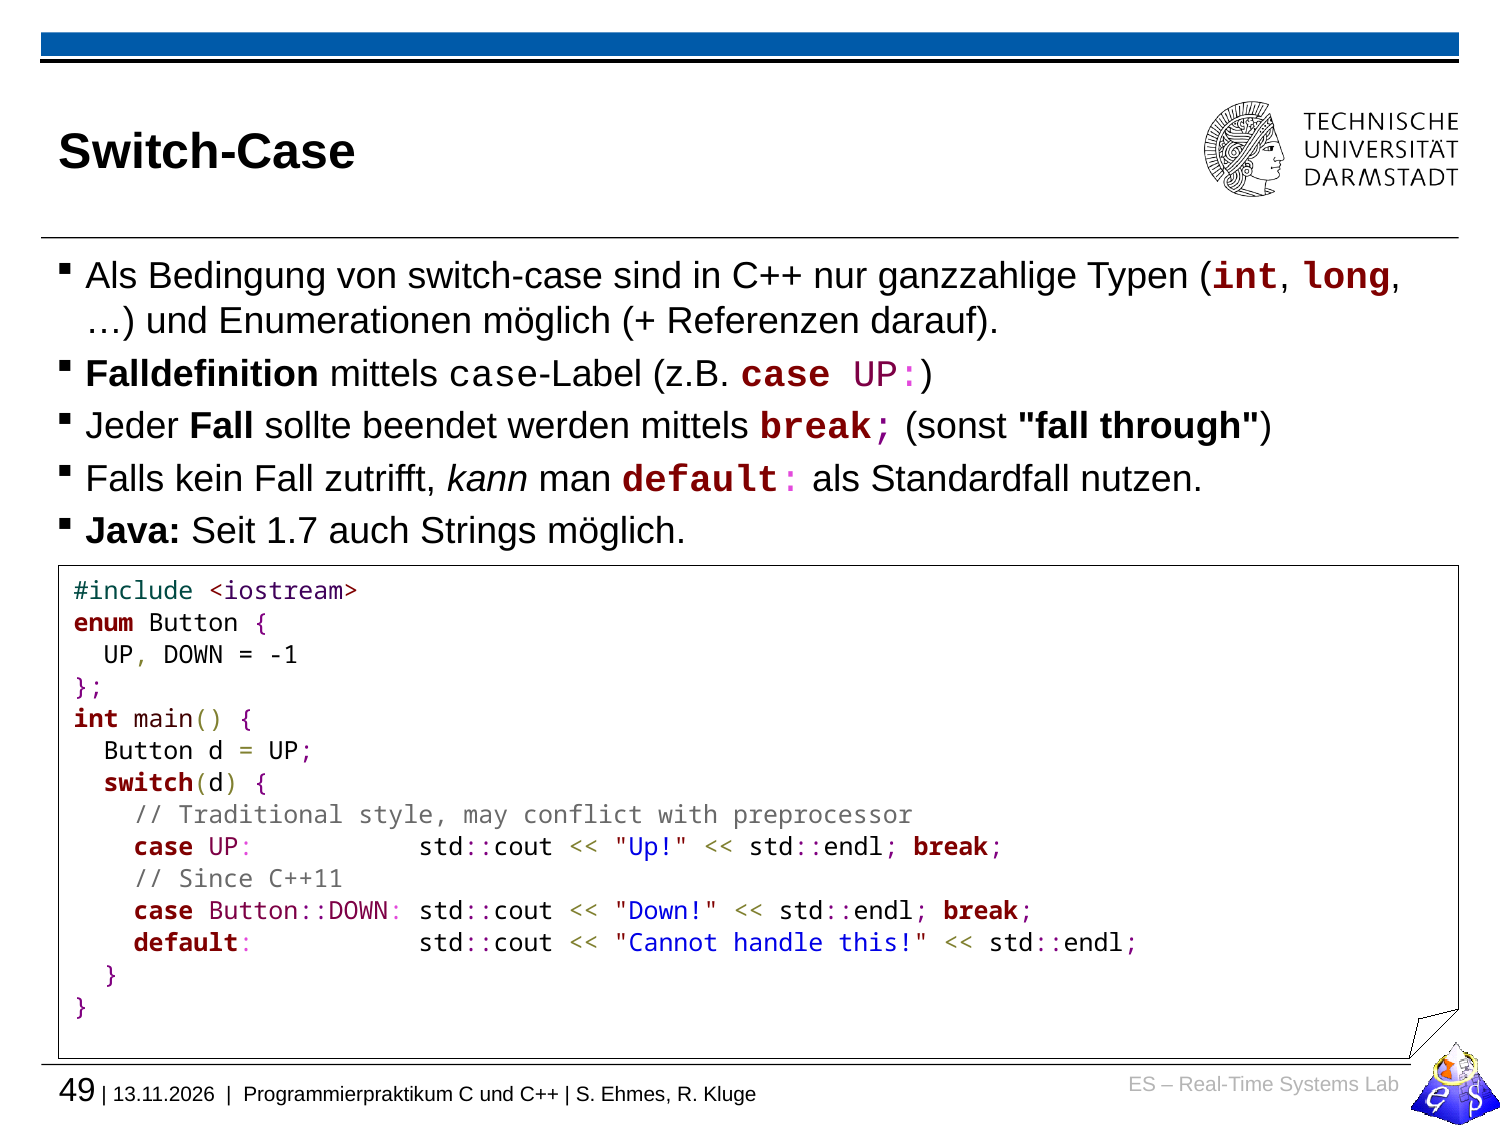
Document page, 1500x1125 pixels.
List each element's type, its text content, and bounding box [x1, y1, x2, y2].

table_header Beispiel (mit unsigned Halbbytes) [1409, 1009, 1457, 1057]
picture [1187, 84, 1483, 214]
title Switch-Case [58, 80, 1187, 218]
picture [1411, 1041, 1500, 1125]
list Als Bedingung von switch-case sind in C++ nur ganzzahlige Typen (int, long, …) und Enumerationen möglich (+ Referenzen darauf). Falldefinition mittels case-Label (z.B. case UP:) Jeder Fall sollte beendet werden mittels break; (sonst "fall through") Falls kein Fall zutrifft, kann man default: als Standardfall nutzen. Java: Seit 1.7 auch Strings möglich. [41, 243, 1459, 1059]
text_box #include <iostream> enum Button { UP, DOWN = -1 }; int main() { Button d = UP; switch(d) { // Traditional style, may conflict with preprocessor case UP: std::cout << "Up!" << std::endl; break; // Since C++11 case Button::DOWN: std::cout << "Down!" << std::endl; break; default: std::cout << "Cannot handle this!" << std::endl; } } [58, 565, 1459, 1059]
